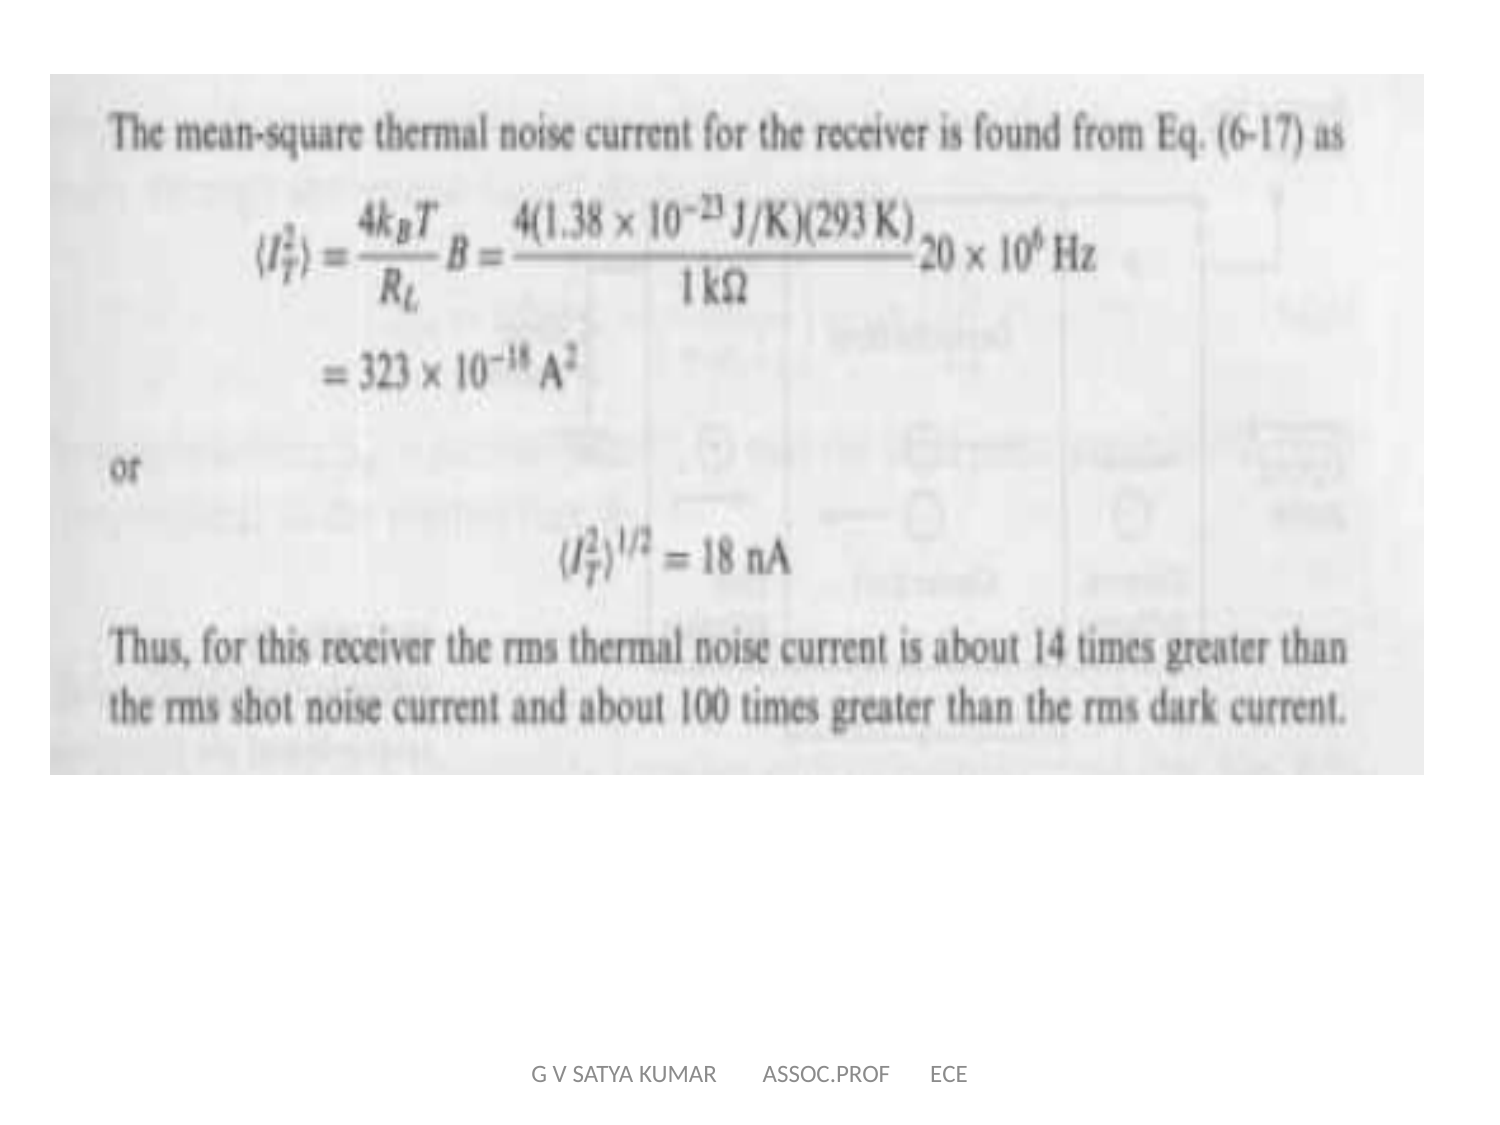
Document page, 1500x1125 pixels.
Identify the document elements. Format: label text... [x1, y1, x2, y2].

footer G V SATYA KUMAR ASSOC.PROF ECE [512, 1042, 988, 1103]
picture [49, 74, 1424, 776]
